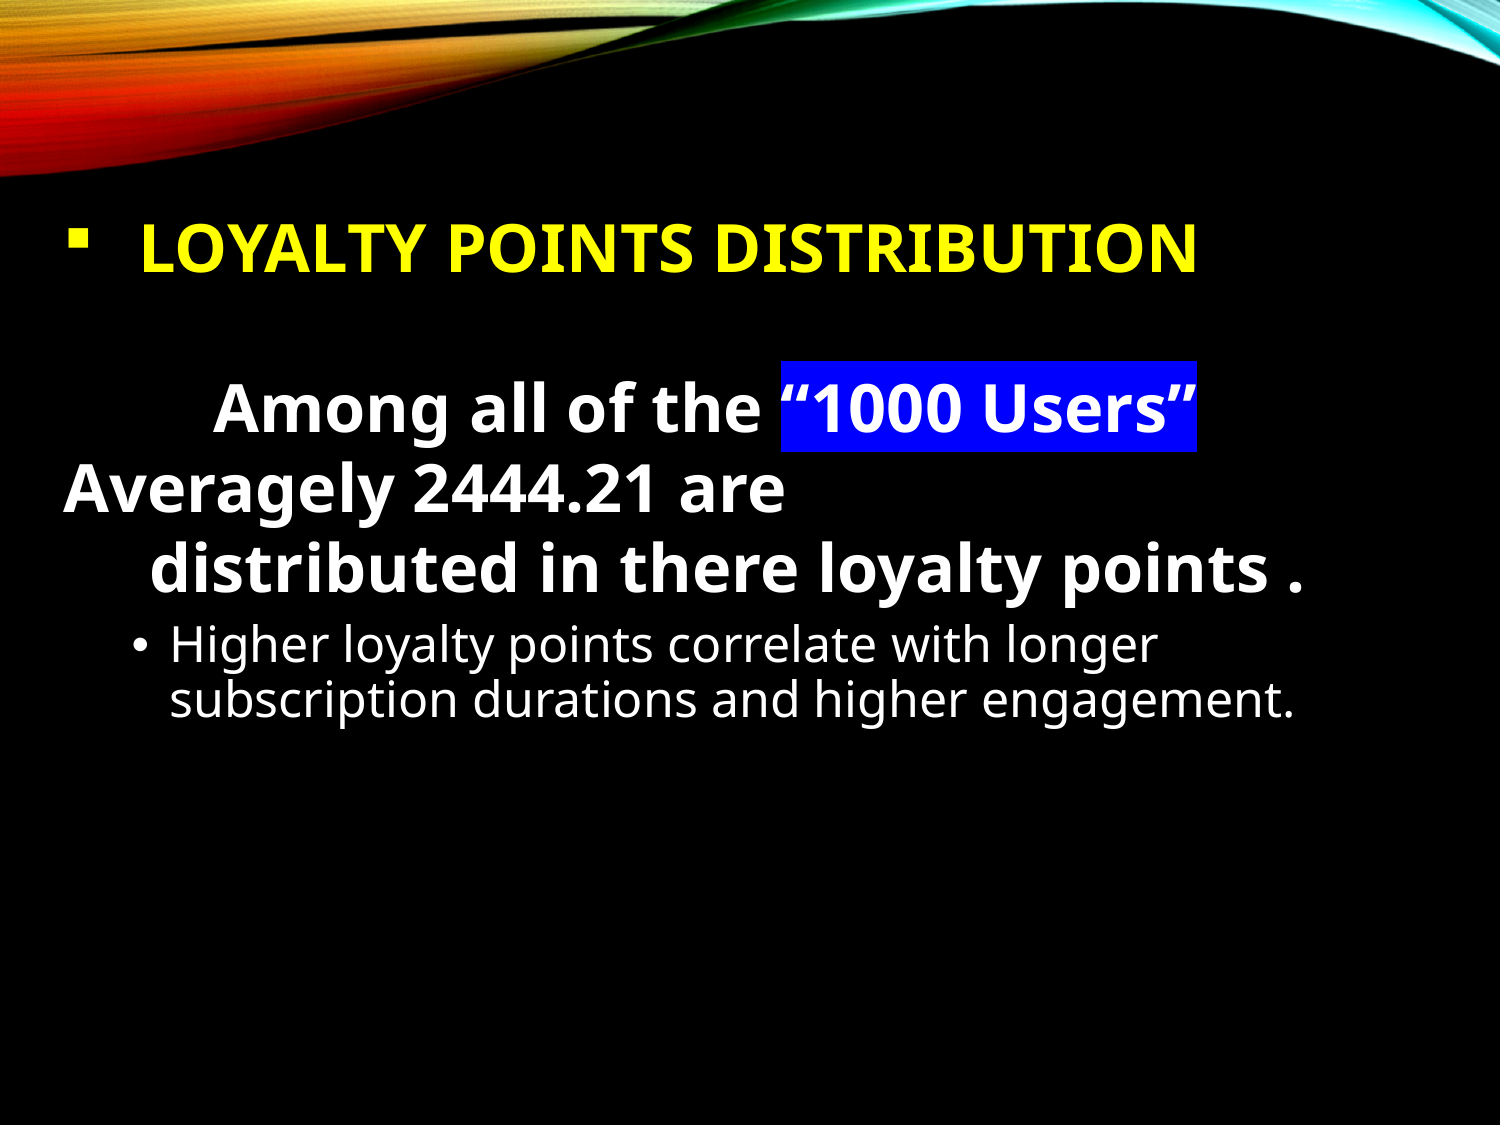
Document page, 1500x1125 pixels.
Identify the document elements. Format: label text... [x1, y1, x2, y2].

picture [0, 0, 1500, 178]
text_box Loyalty points distribution Among all of the “1000 Users” Averagely 2444.21 are distributed in there loyalty points . [48, 118, 1452, 1114]
text_box Higher loyalty points correlate with longer subscription durations and higher engagement. [116, 612, 1422, 733]
